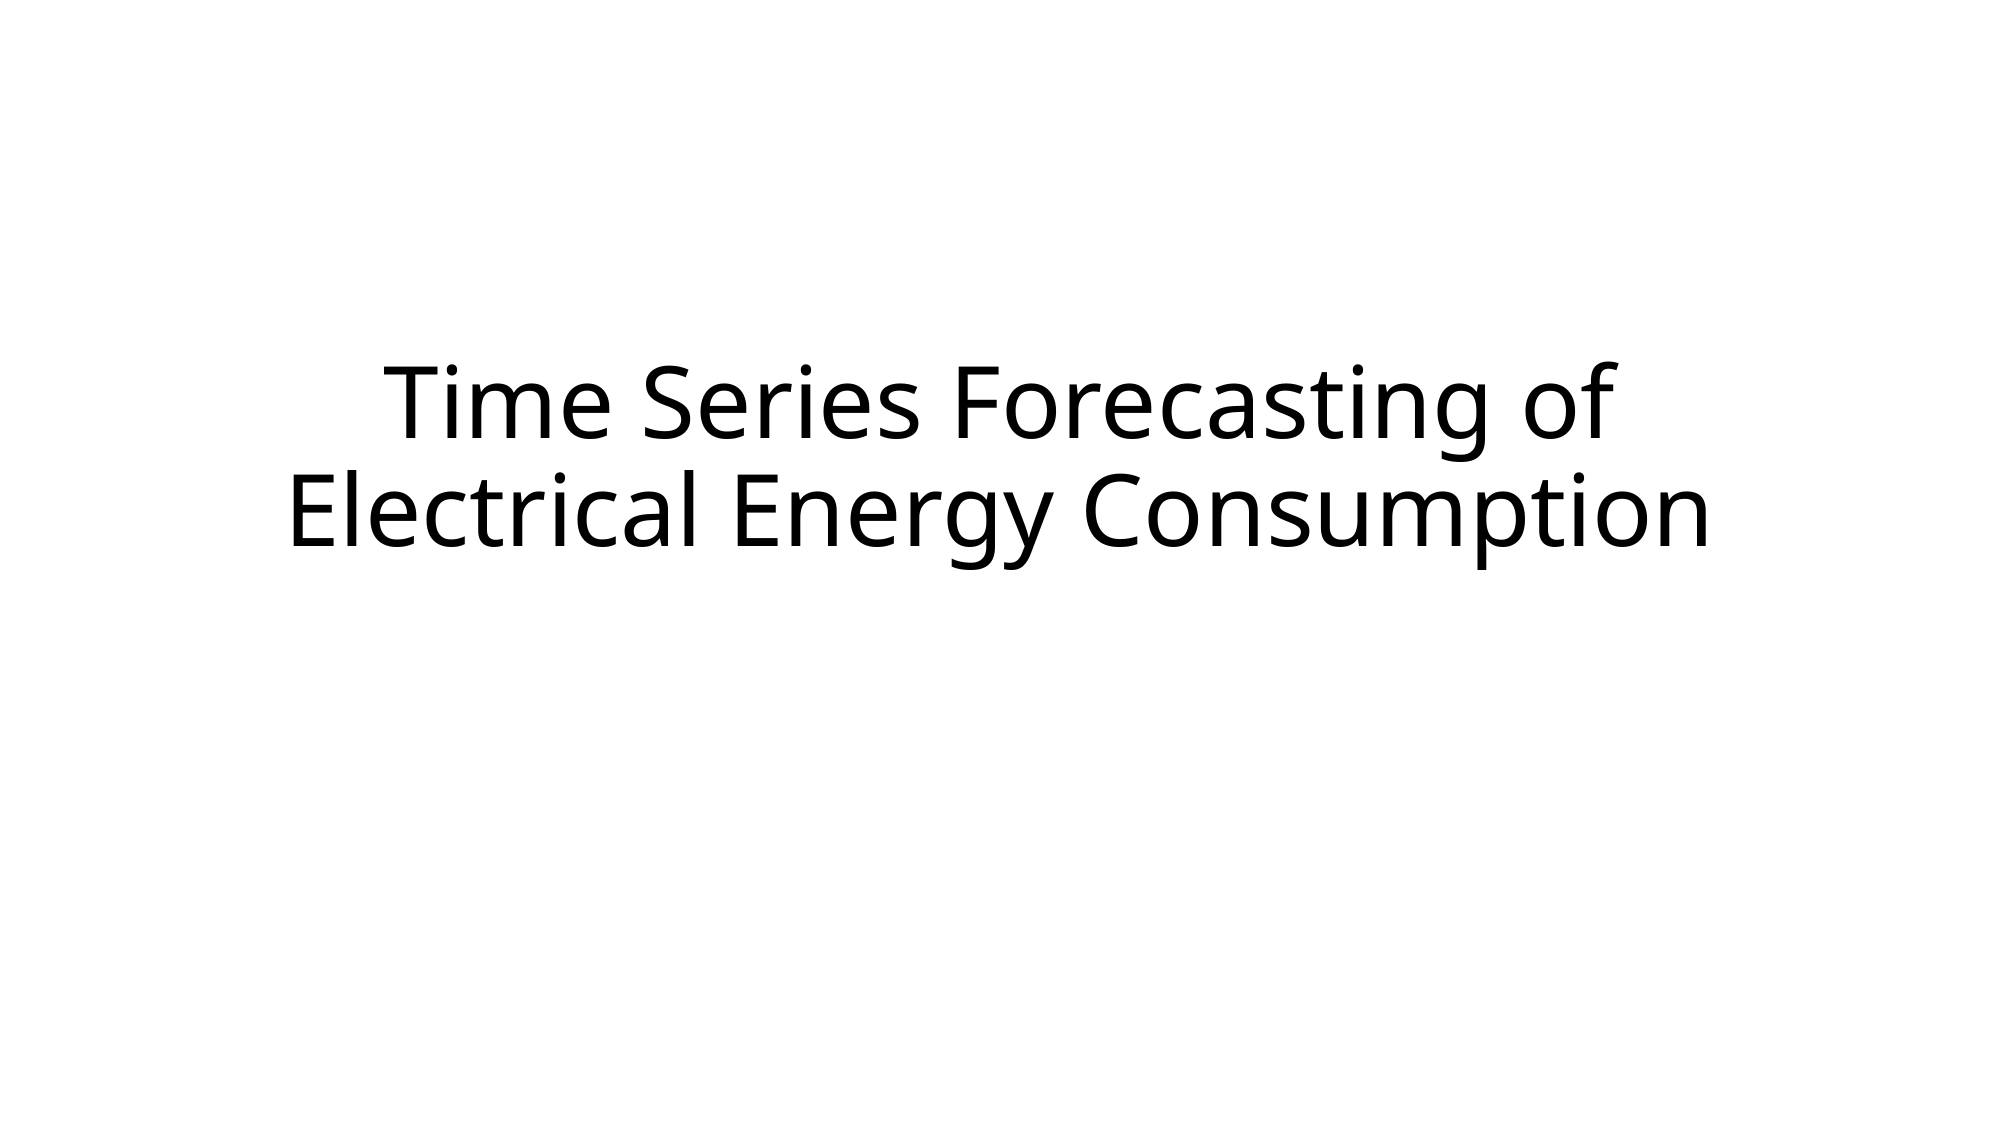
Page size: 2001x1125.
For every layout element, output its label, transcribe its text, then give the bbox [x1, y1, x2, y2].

title Time Series Forecasting of Electrical Energy Consumption [249, 184, 1750, 576]
